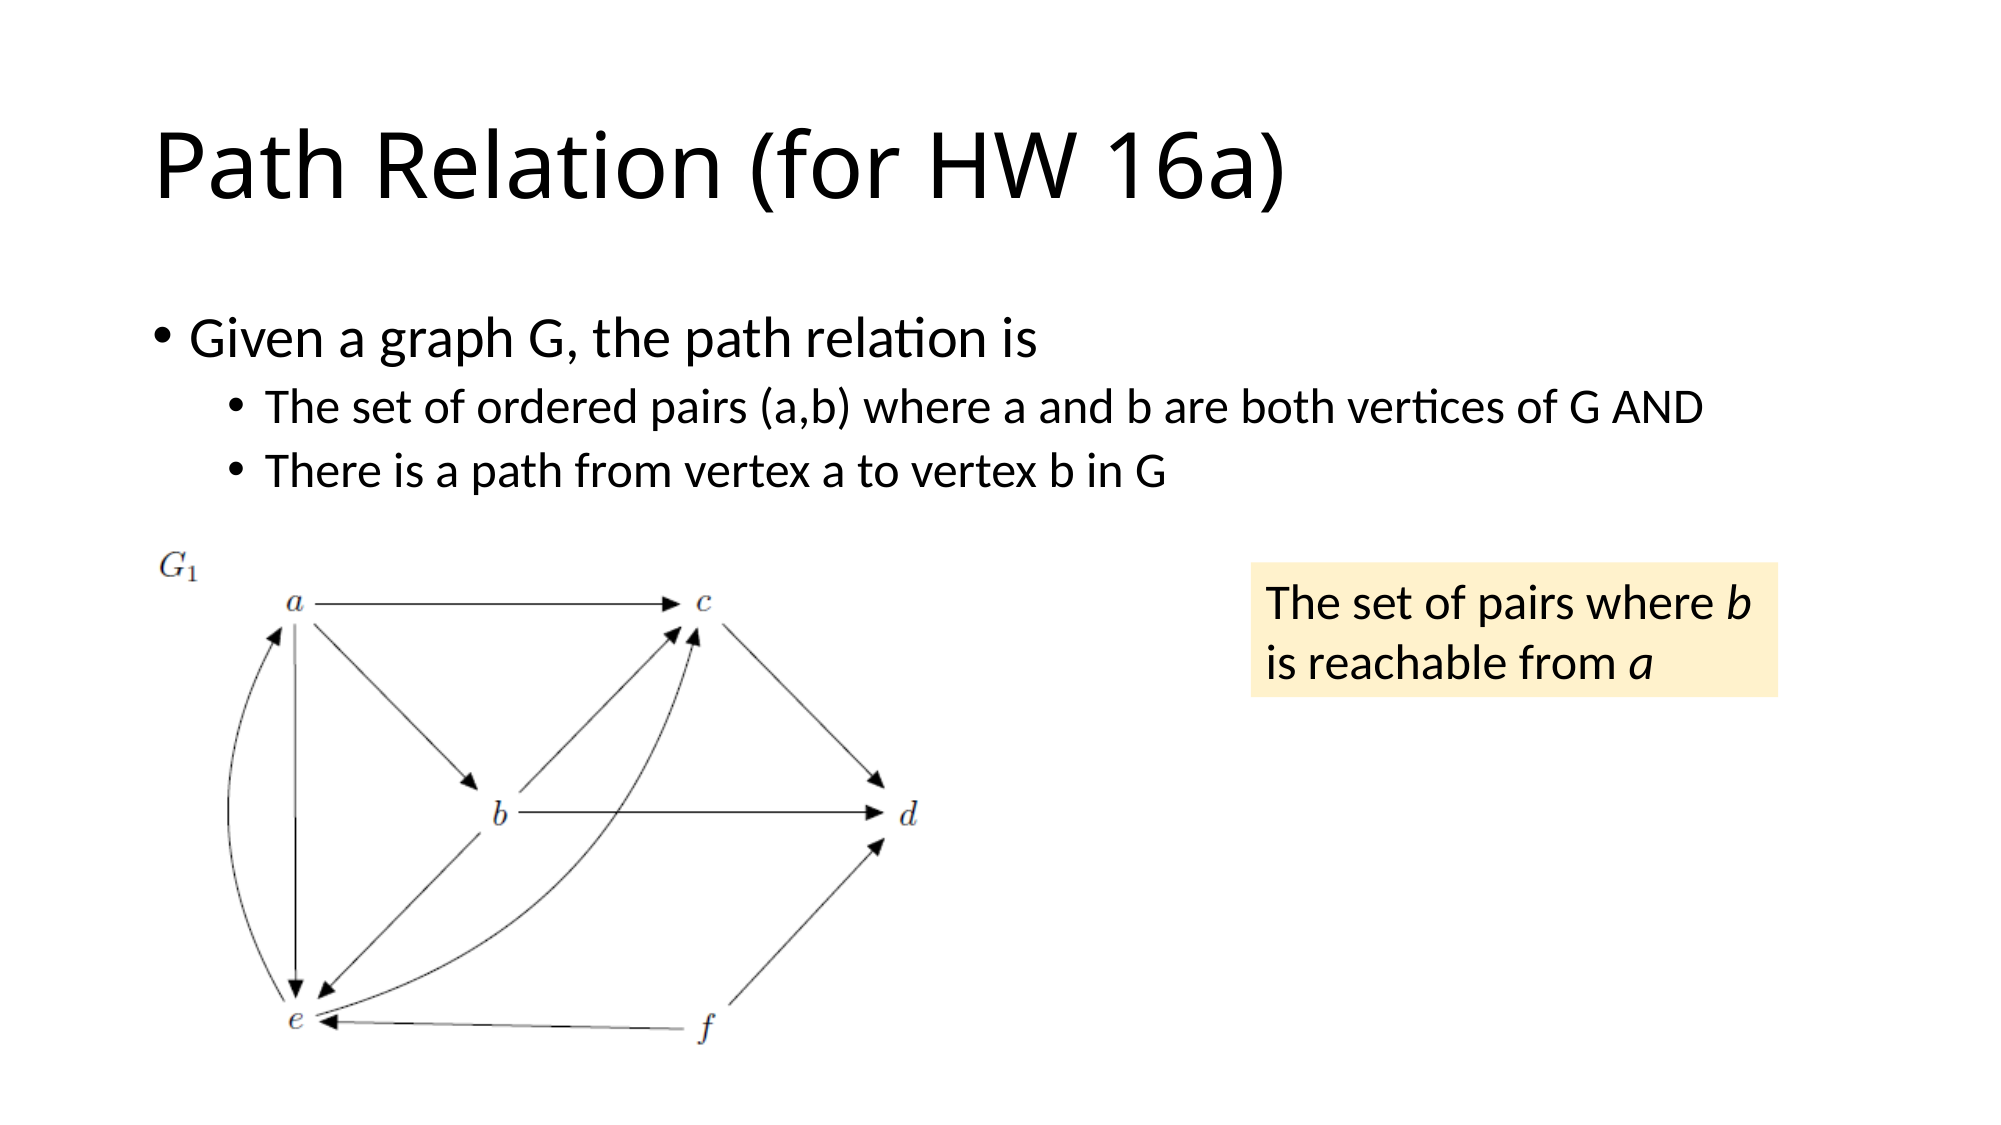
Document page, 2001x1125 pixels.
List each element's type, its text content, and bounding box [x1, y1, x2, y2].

list Given a graph G, the path relation is The set of ordered pairs (a,b) where a and b are both vertices of G AND There is a path from vertex a to vertex b in G [137, 299, 1863, 1014]
text_box The set of pairs where b is reachable from a [1250, 562, 1779, 698]
title Path Relation (for HW 16a) [137, 59, 1863, 278]
picture [137, 530, 938, 1063]
